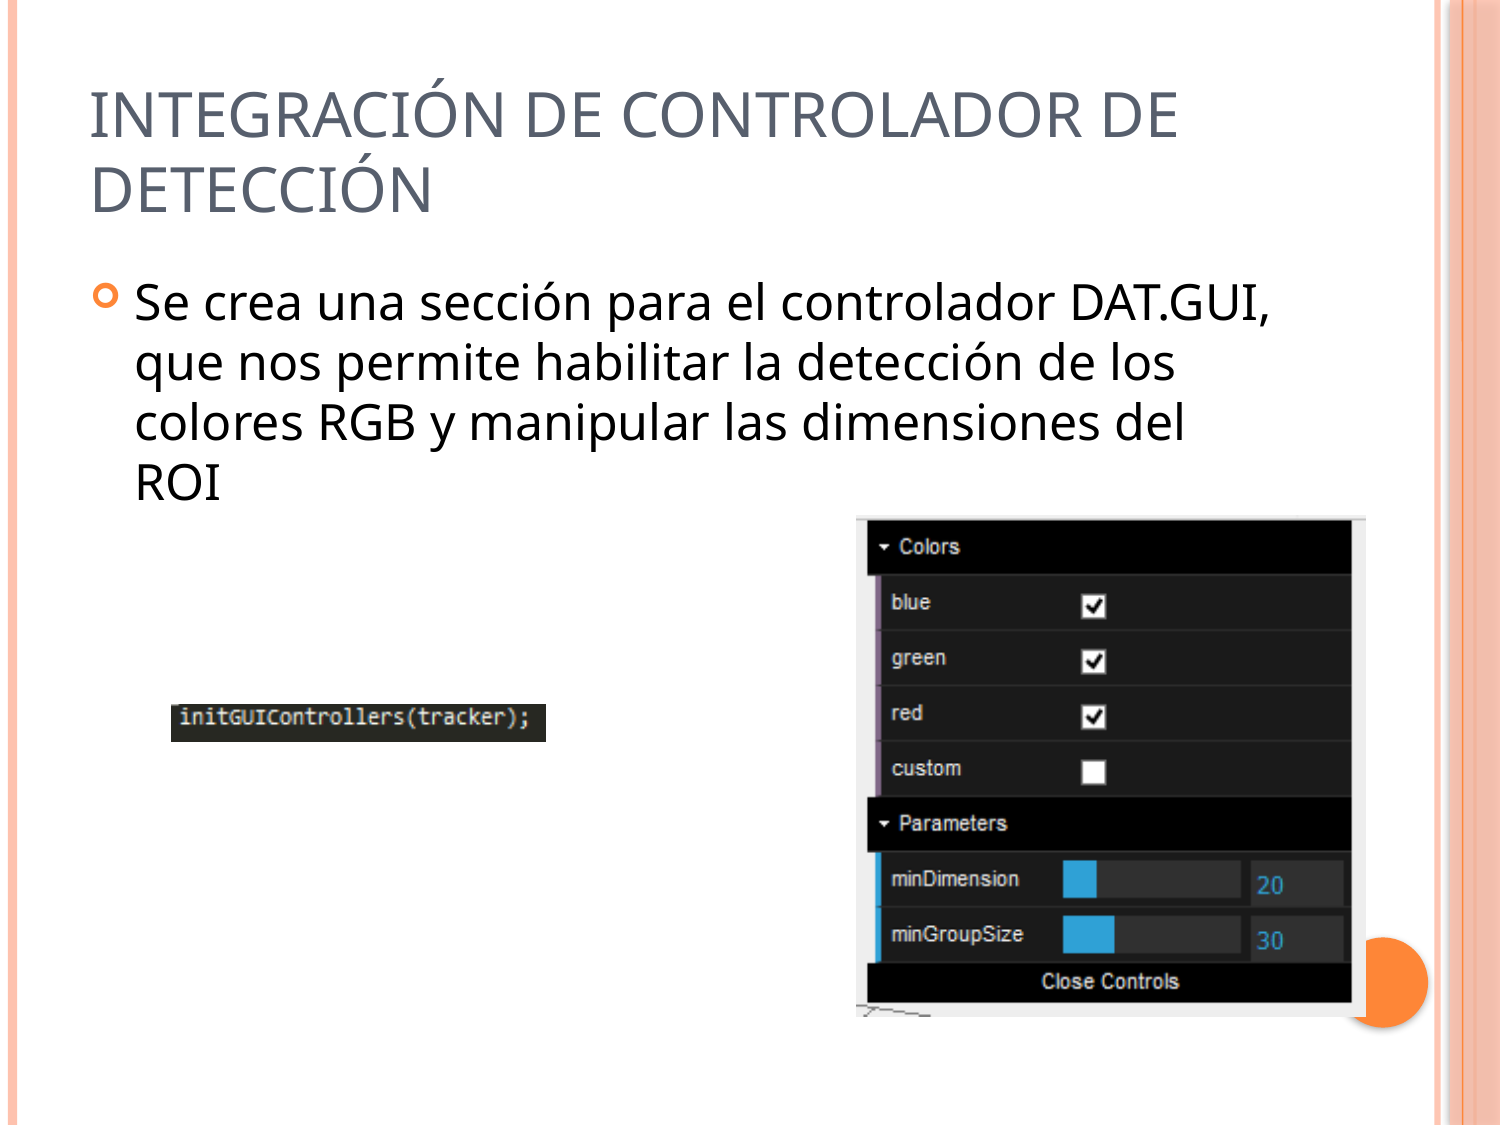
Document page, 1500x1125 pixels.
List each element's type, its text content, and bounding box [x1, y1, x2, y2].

picture [855, 514, 1367, 1018]
picture [170, 703, 547, 743]
list Se crea una sección para el controlador DAT.GUI, que nos permite habilitar la detección de los colores RGB y manipular las dimensiones del ROI [75, 262, 1300, 1062]
title Integración de controlador de detección [75, 45, 1300, 233]
